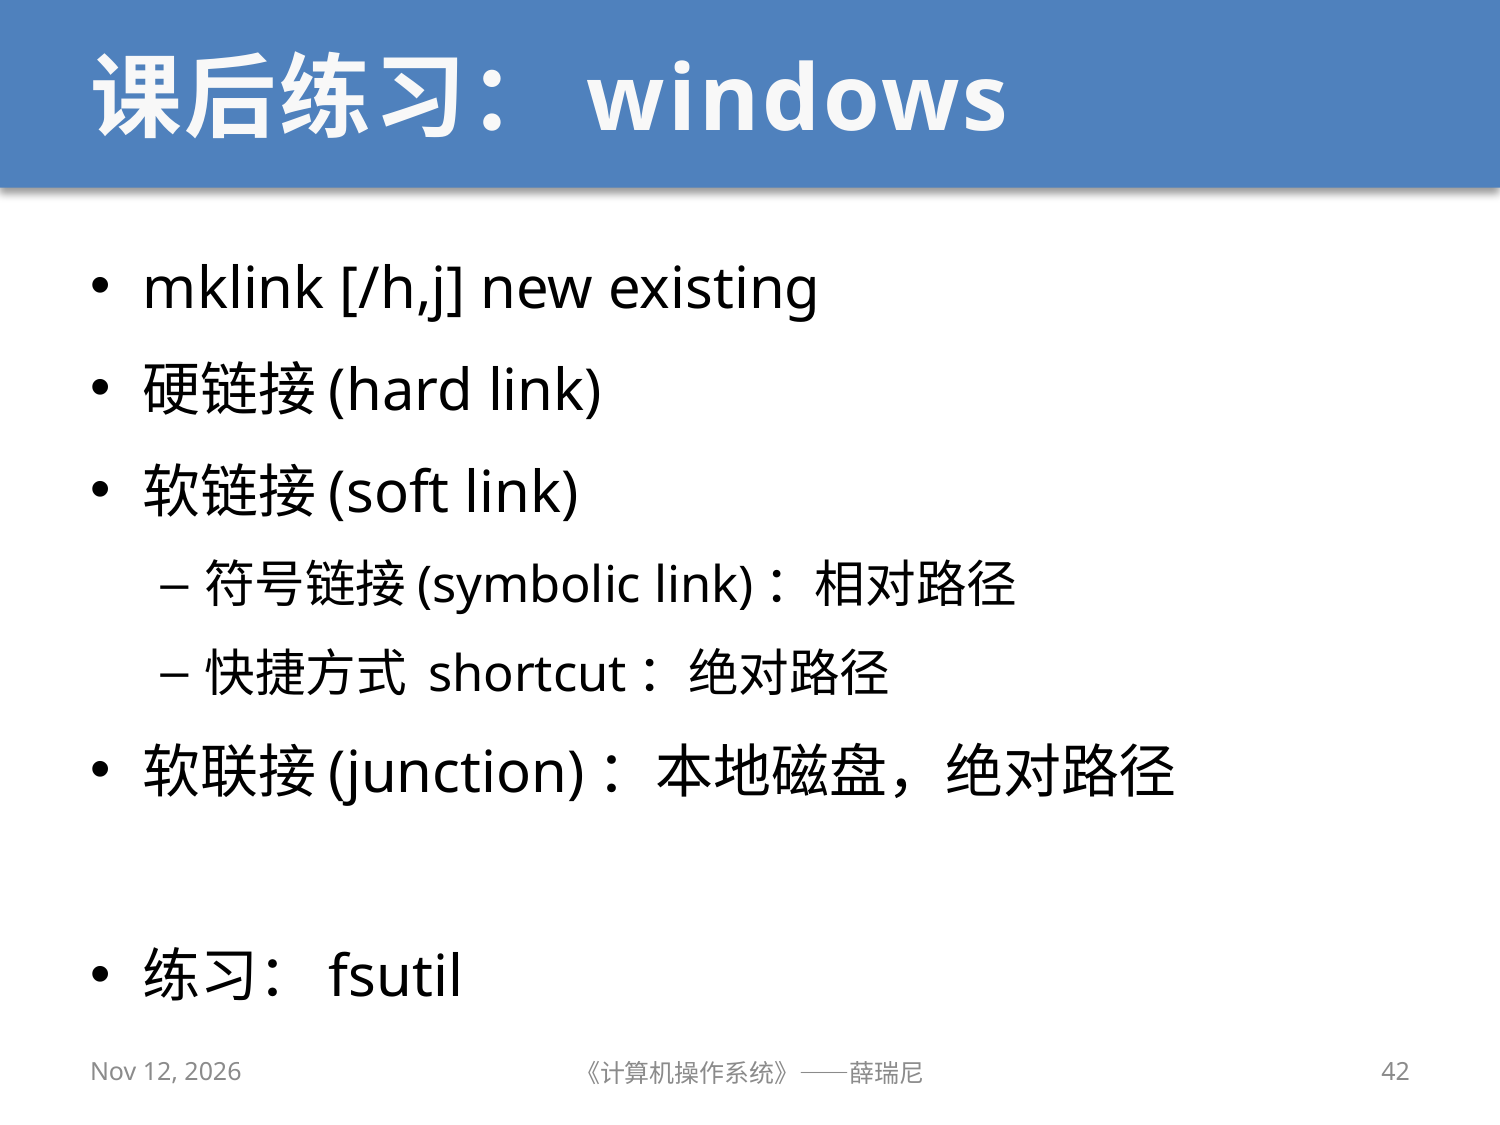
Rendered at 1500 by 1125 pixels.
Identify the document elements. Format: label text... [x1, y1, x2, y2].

footer 《计算机操作系统》——薛瑞尼 [512, 1042, 988, 1103]
title 课后练习：windows [75, 0, 1425, 188]
slide_number 42 [1074, 1042, 1425, 1103]
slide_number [75, 1042, 425, 1103]
list mklink [/h,j] new existing 硬链接(hard link) 软链接(soft link) 符号链接(symbolic link)：相对路径 快捷方式 shortcut：绝对路径 软联接(junction)：本地磁盘，绝对路径 练习：fsutil [75, 221, 1425, 1021]
